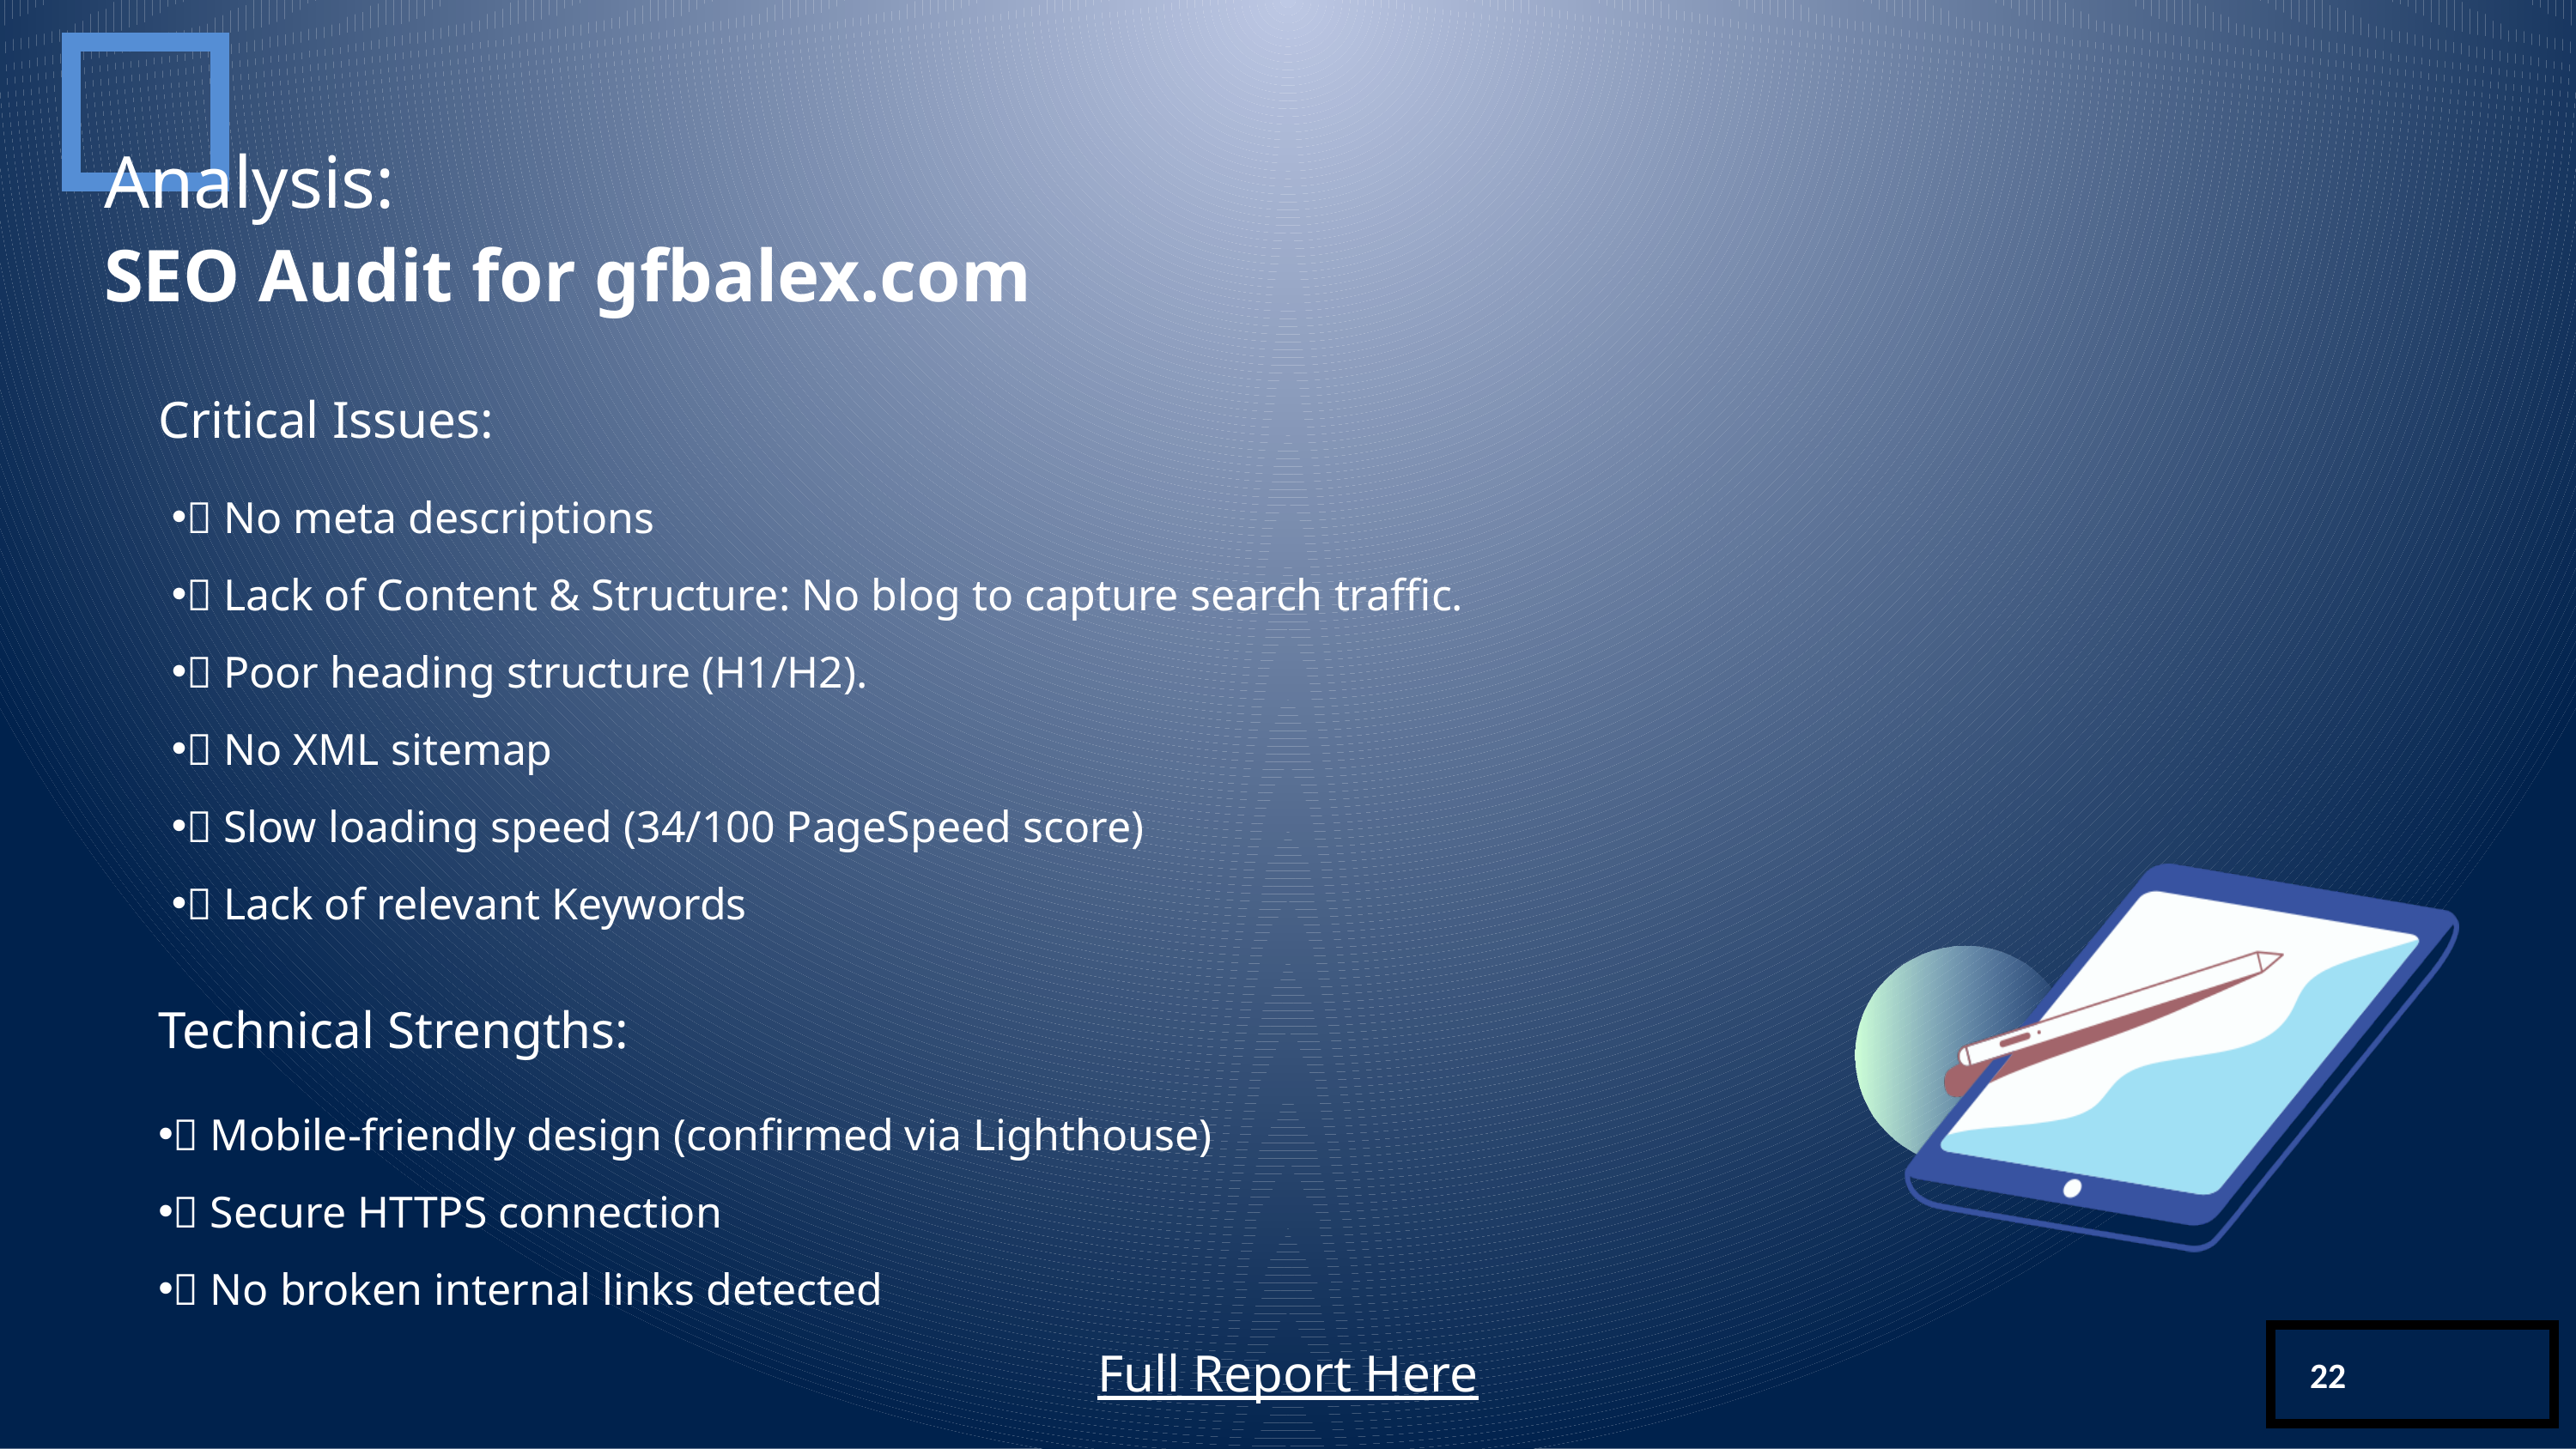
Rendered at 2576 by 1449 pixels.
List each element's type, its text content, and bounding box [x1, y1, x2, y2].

text_box ❌ No meta descriptions ❌ Lack of Content & Structure: No blog to capture search traffic. ❌ Poor heading structure (H1/H2). ❌ No XML sitemap ❌ Slow loading speed (34/100 PageSpeed score) ❌ Lack of relevant Keywords [158, 458, 1905, 936]
text_box ✅ Mobile-friendly design (confirmed via Lighthouse) ✅ Secure HTTPS connection ✅ No broken internal links detected [145, 1076, 1434, 1320]
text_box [1855, 945, 2075, 1165]
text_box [70, 41, 221, 182]
text_box Critical Issues: [145, 381, 1434, 455]
text_box Full Report Here [1084, 1336, 1492, 1417]
text_box Technical Strengths: [145, 991, 1434, 1064]
text_box SEO Audit for gfbalex.com [104, 163, 1686, 317]
text_box Analysis: [104, 70, 853, 223]
text_box [1905, 864, 2459, 1252]
